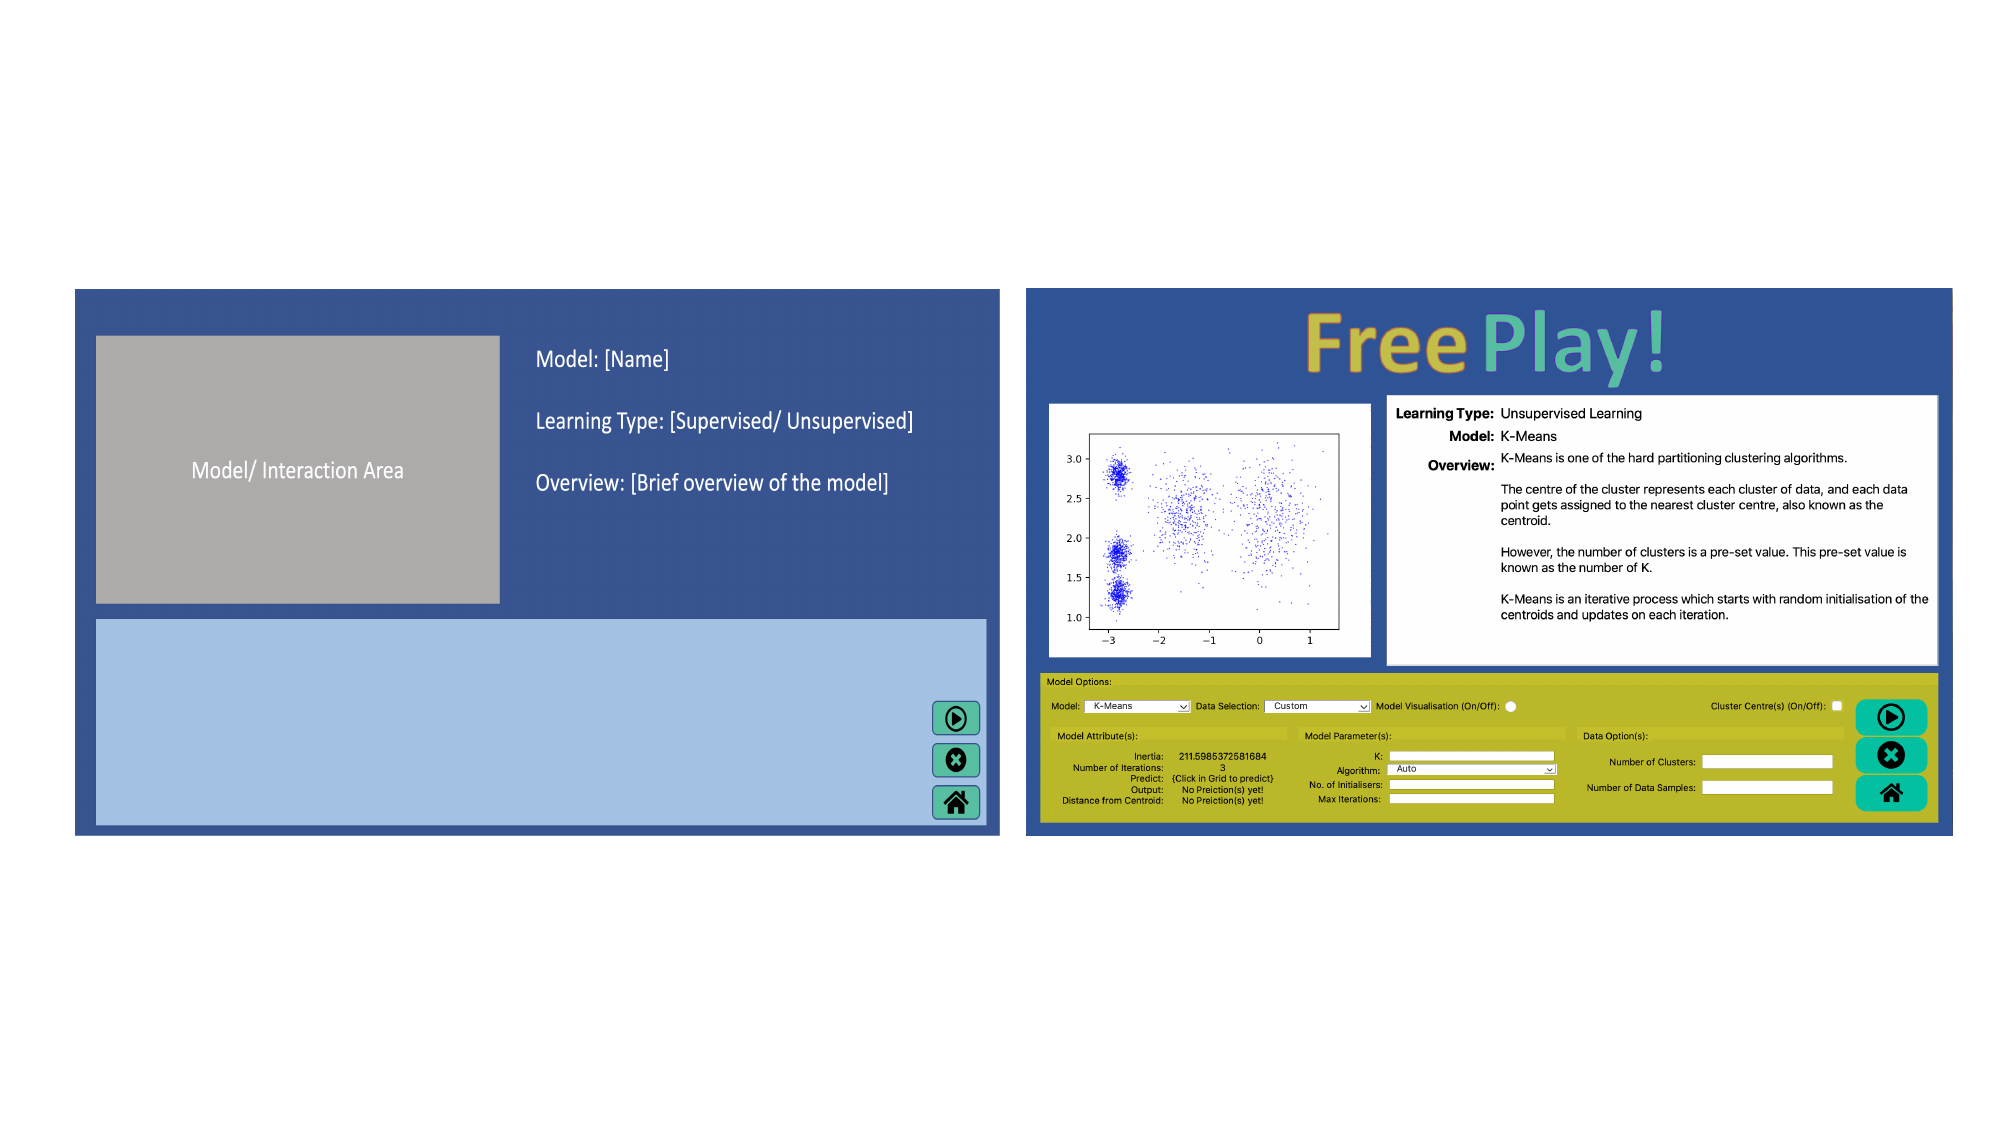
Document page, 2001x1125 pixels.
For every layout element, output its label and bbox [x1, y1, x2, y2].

picture [75, 289, 1000, 836]
picture [1026, 288, 1953, 836]
